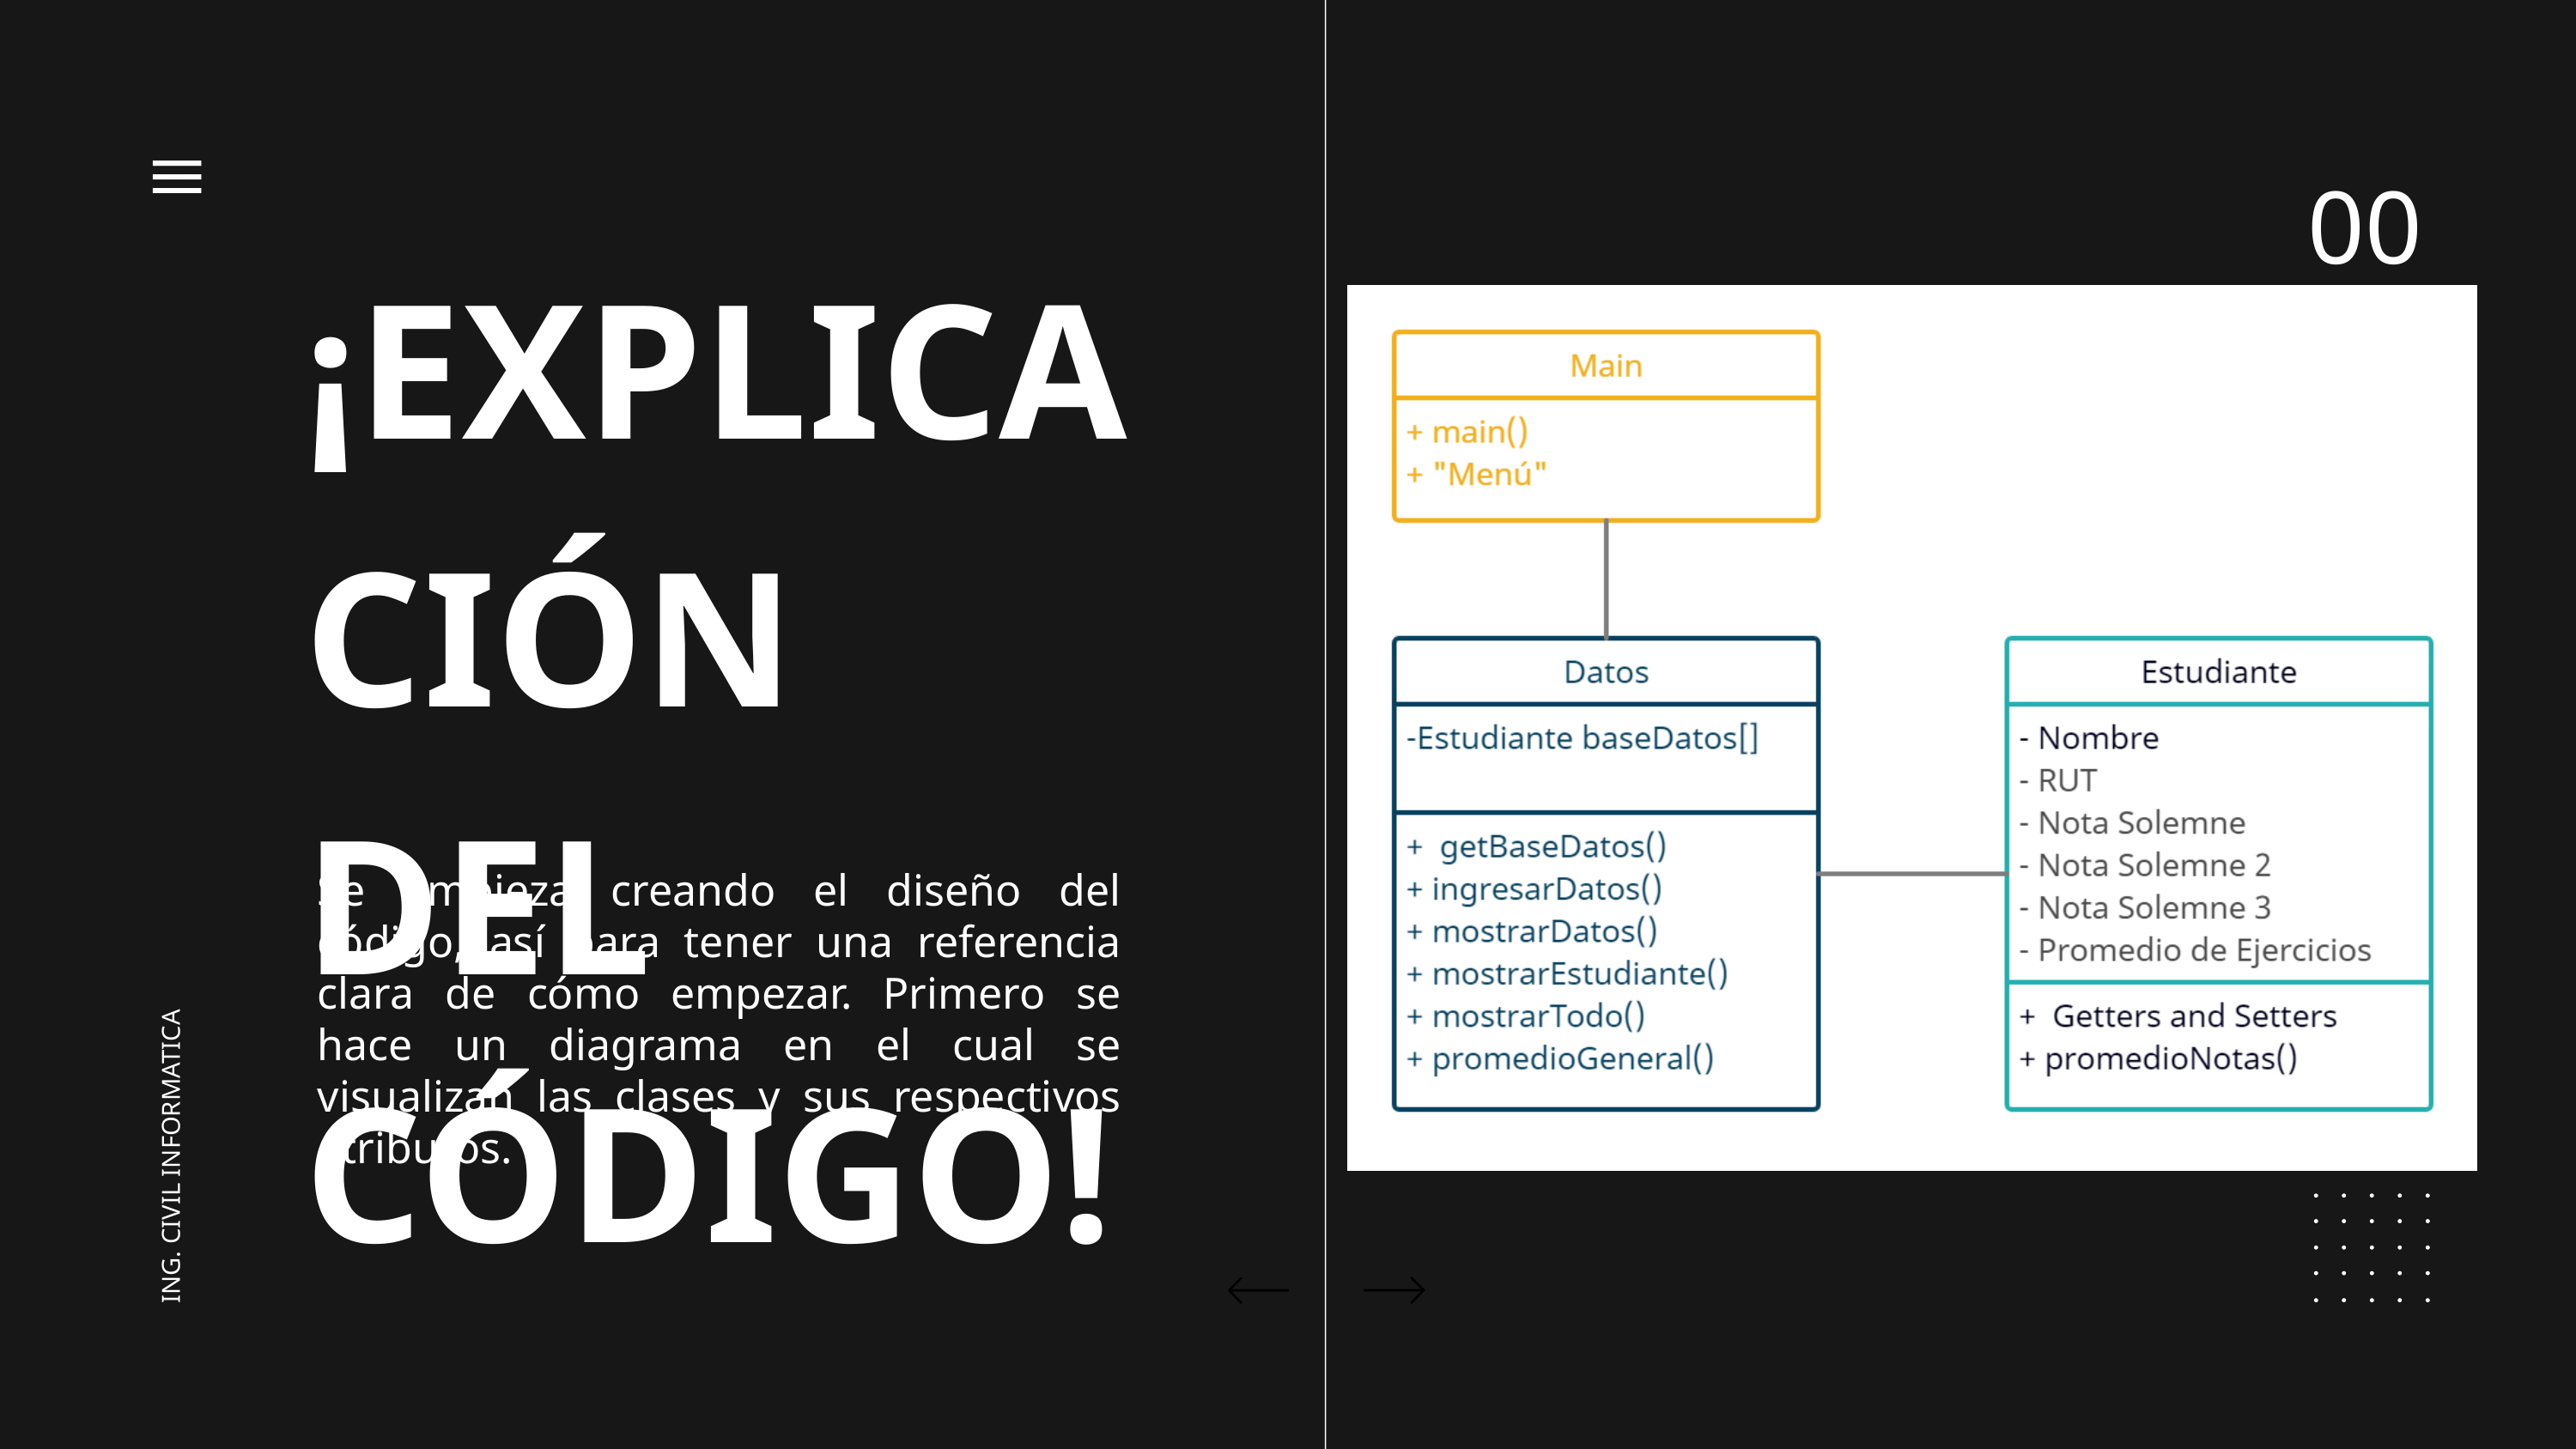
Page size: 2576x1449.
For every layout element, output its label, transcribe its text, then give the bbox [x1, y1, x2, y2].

text_box ING. CIVIL INFORMATICA [143, 576, 185, 1304]
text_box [1227, 1276, 1425, 1304]
picture [144, 144, 210, 209]
text_box ¡EXPLICACIÓN DEL CÓDIGO! [305, 209, 1163, 1280]
picture [1347, 284, 2477, 1171]
text_box 002 [2286, 152, 2445, 283]
text_box Se empieza creando el diseño del código, así para tener una referencia clara de cómo empezar. Primero se hace un diagrama en el cual se visualizan las clases y sus respectivos atributos. [305, 850, 1135, 1185]
picture [2310, 1191, 2432, 1304]
